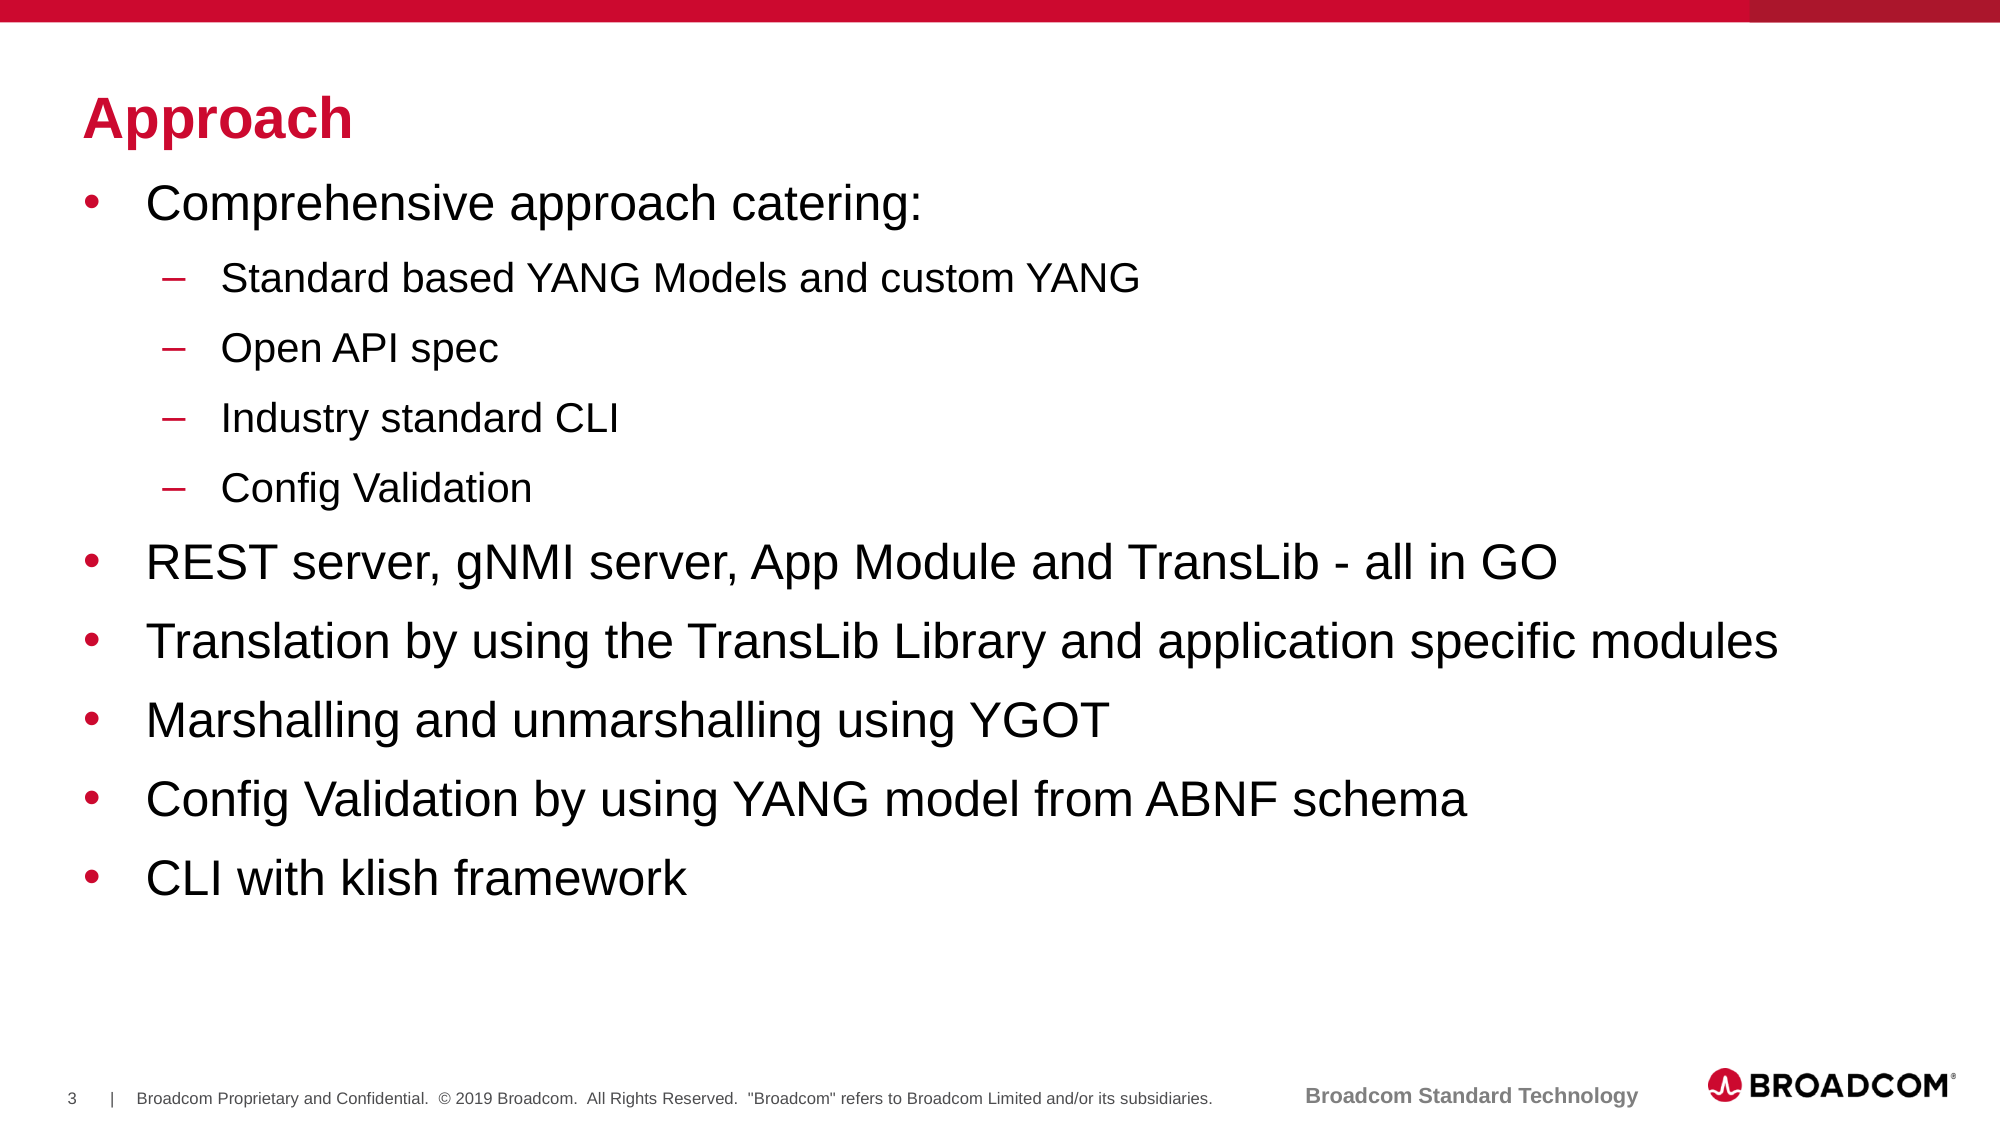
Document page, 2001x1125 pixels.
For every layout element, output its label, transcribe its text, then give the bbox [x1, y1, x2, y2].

picture [1708, 1068, 1956, 1102]
title Approach [67, 90, 1933, 151]
list Comprehensive approach catering: Standard based YANG Models and custom YANG Open API spec Industry standard CLI Config Validation REST server, gNMI server, App Module and TransLib - all in GO Translation by using the TransLib Library and application specific modules Marshalling and unmarshalling using YGOT Config Validation by using YANG model from ABNF schema CLI with klish framework [55, 162, 1921, 1053]
